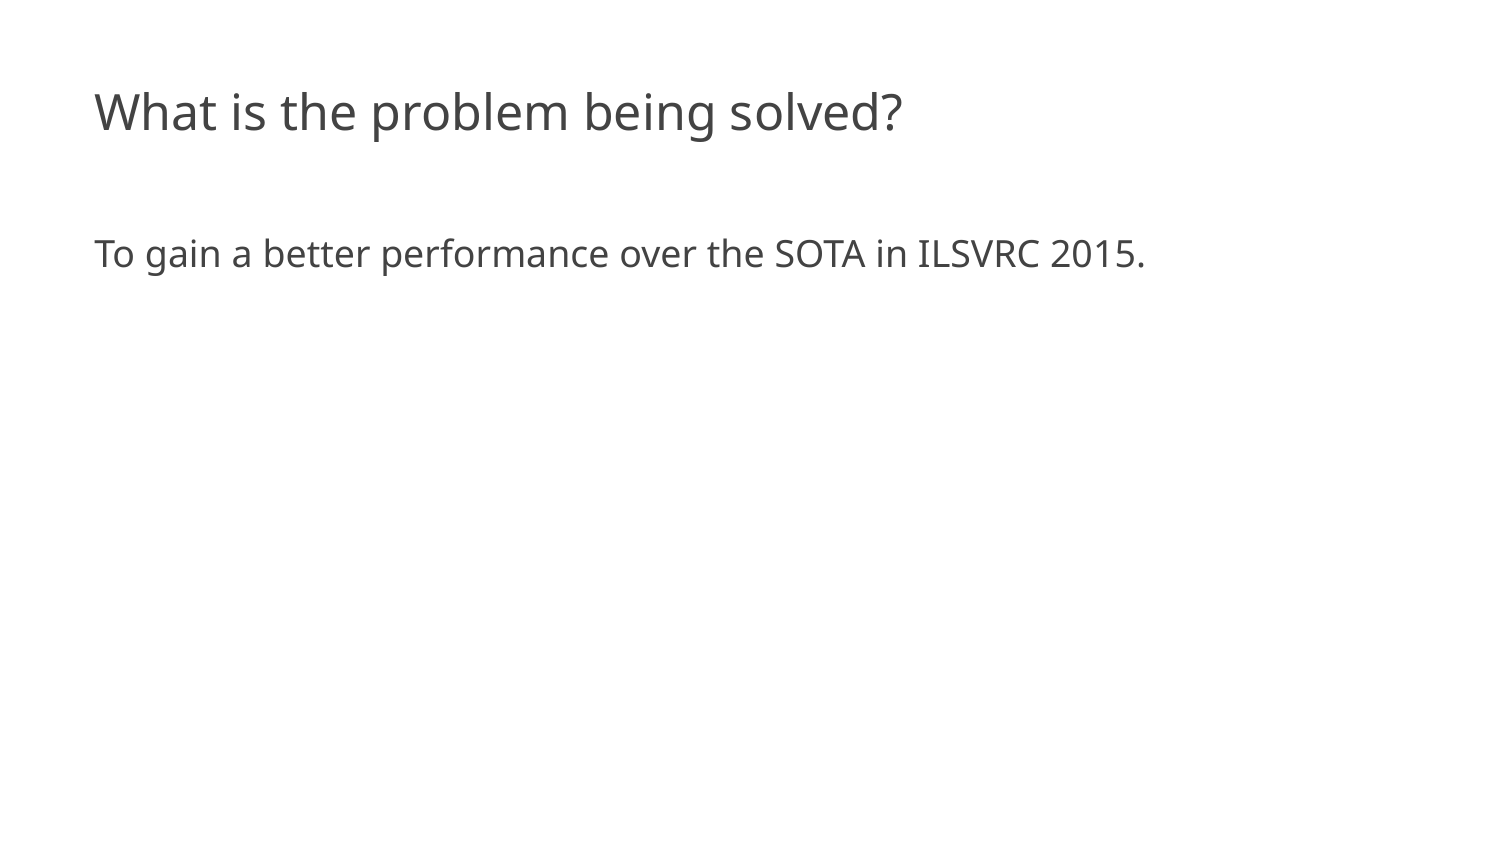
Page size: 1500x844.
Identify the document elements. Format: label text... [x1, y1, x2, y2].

text_box What is the problem being solved? [79, 65, 1147, 200]
text_box To gain a better performance over the SOTA in ILSVRC 2015. [79, 215, 1339, 350]
